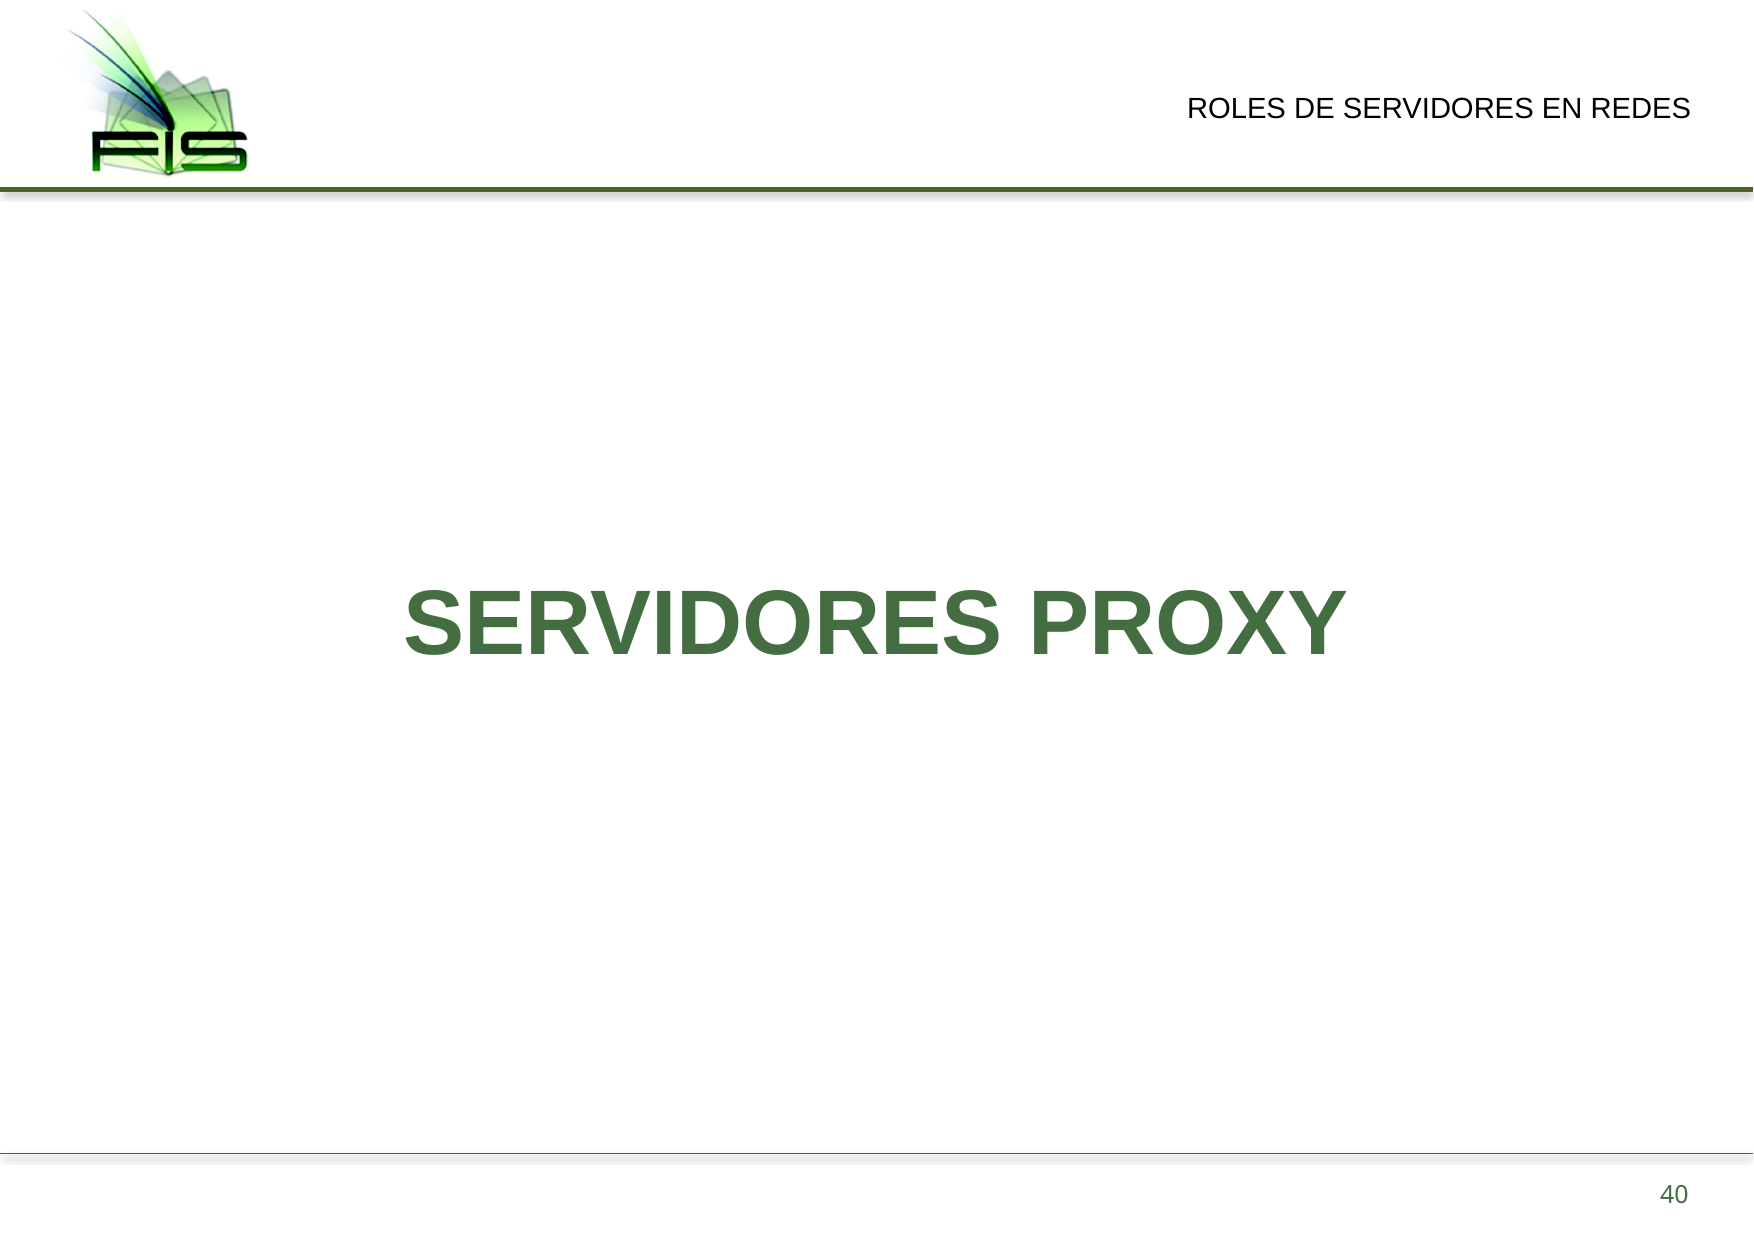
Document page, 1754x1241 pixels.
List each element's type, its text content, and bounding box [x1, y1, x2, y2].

title SERVIDORES PROXY [131, 547, 1622, 694]
text_box ROLES DE SERVIDORES EN REDES [794, 81, 1707, 167]
picture [61, 8, 251, 178]
slide_number 40 [1296, 1162, 1706, 1229]
